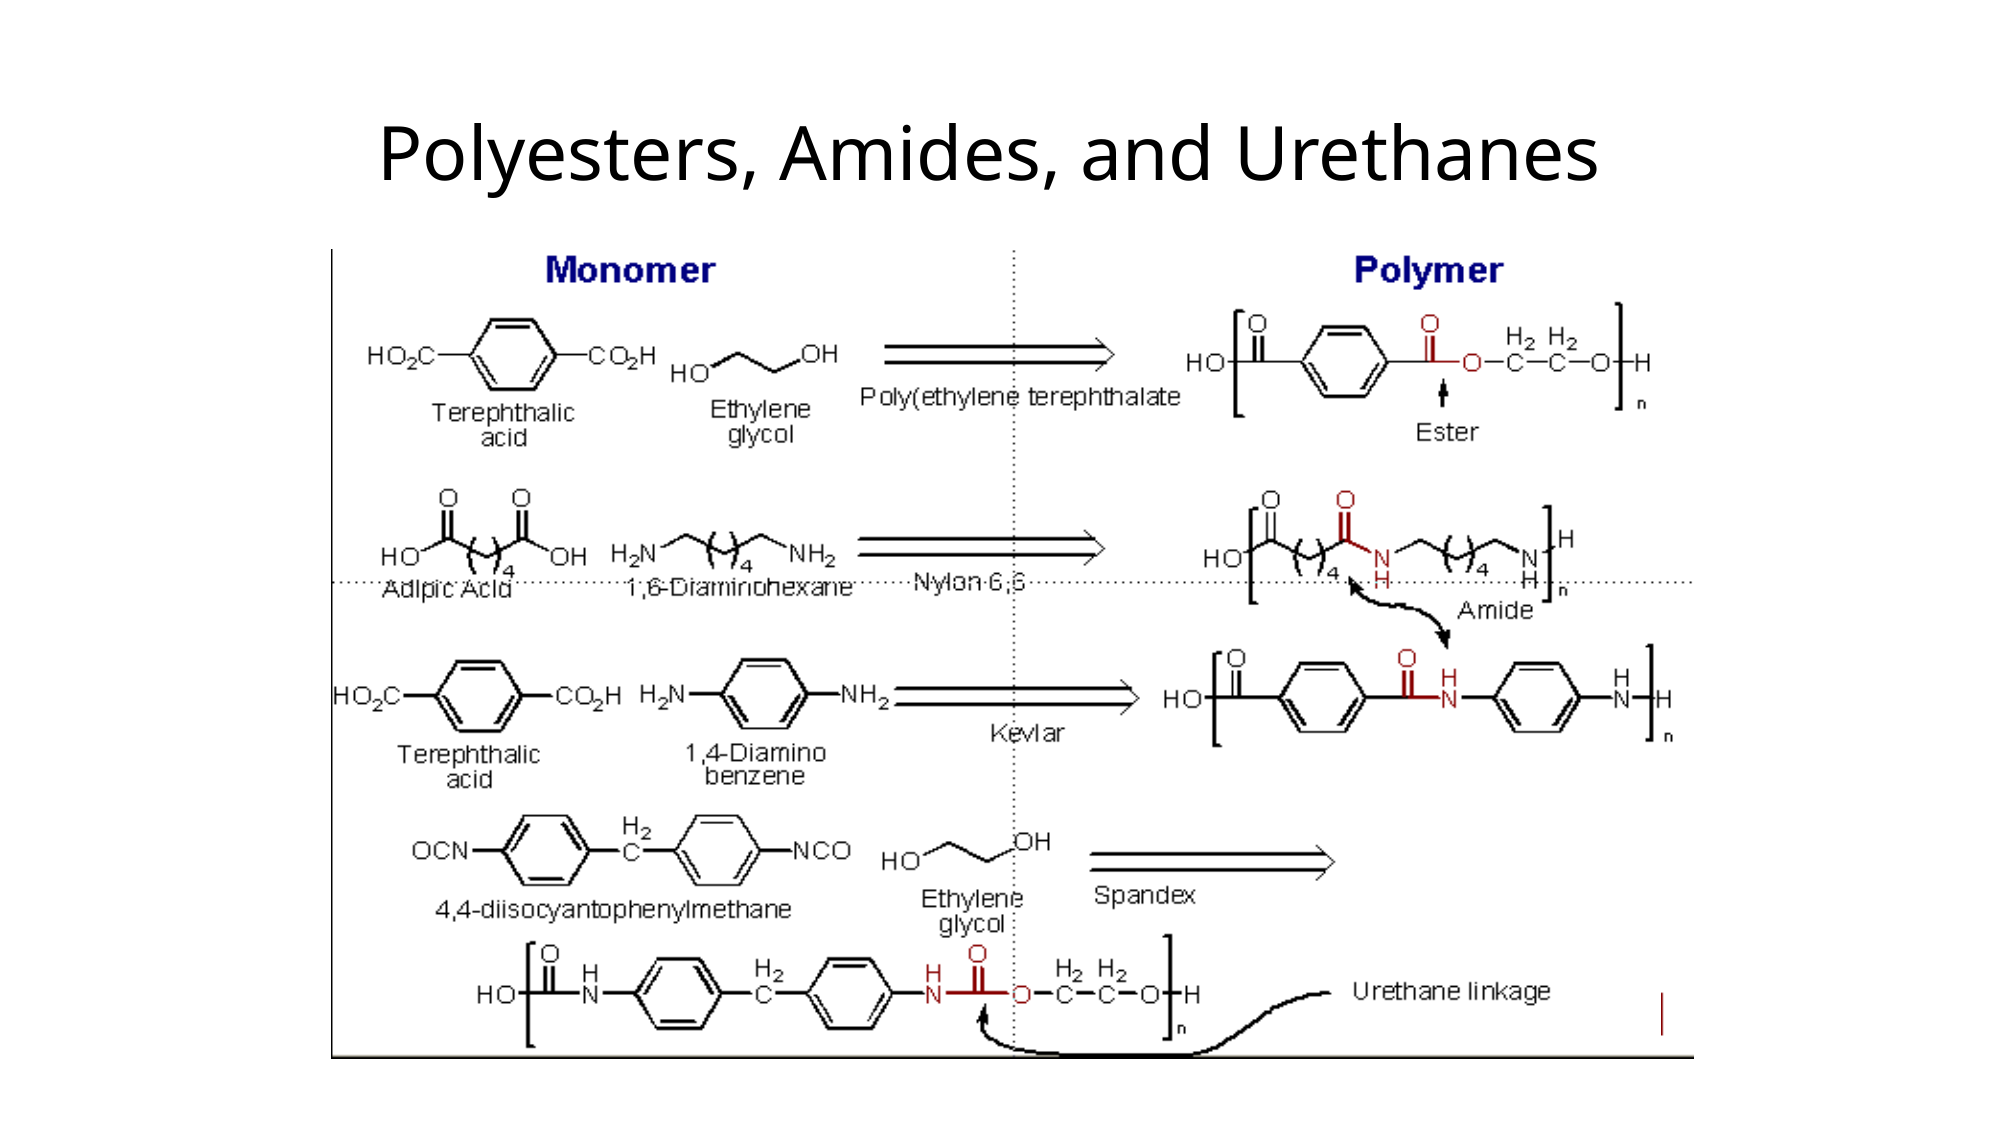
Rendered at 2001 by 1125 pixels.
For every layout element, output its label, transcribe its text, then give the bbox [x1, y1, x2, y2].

title Polyesters, Amides, and Urethanes [362, 99, 1638, 213]
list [331, 249, 1694, 1059]
